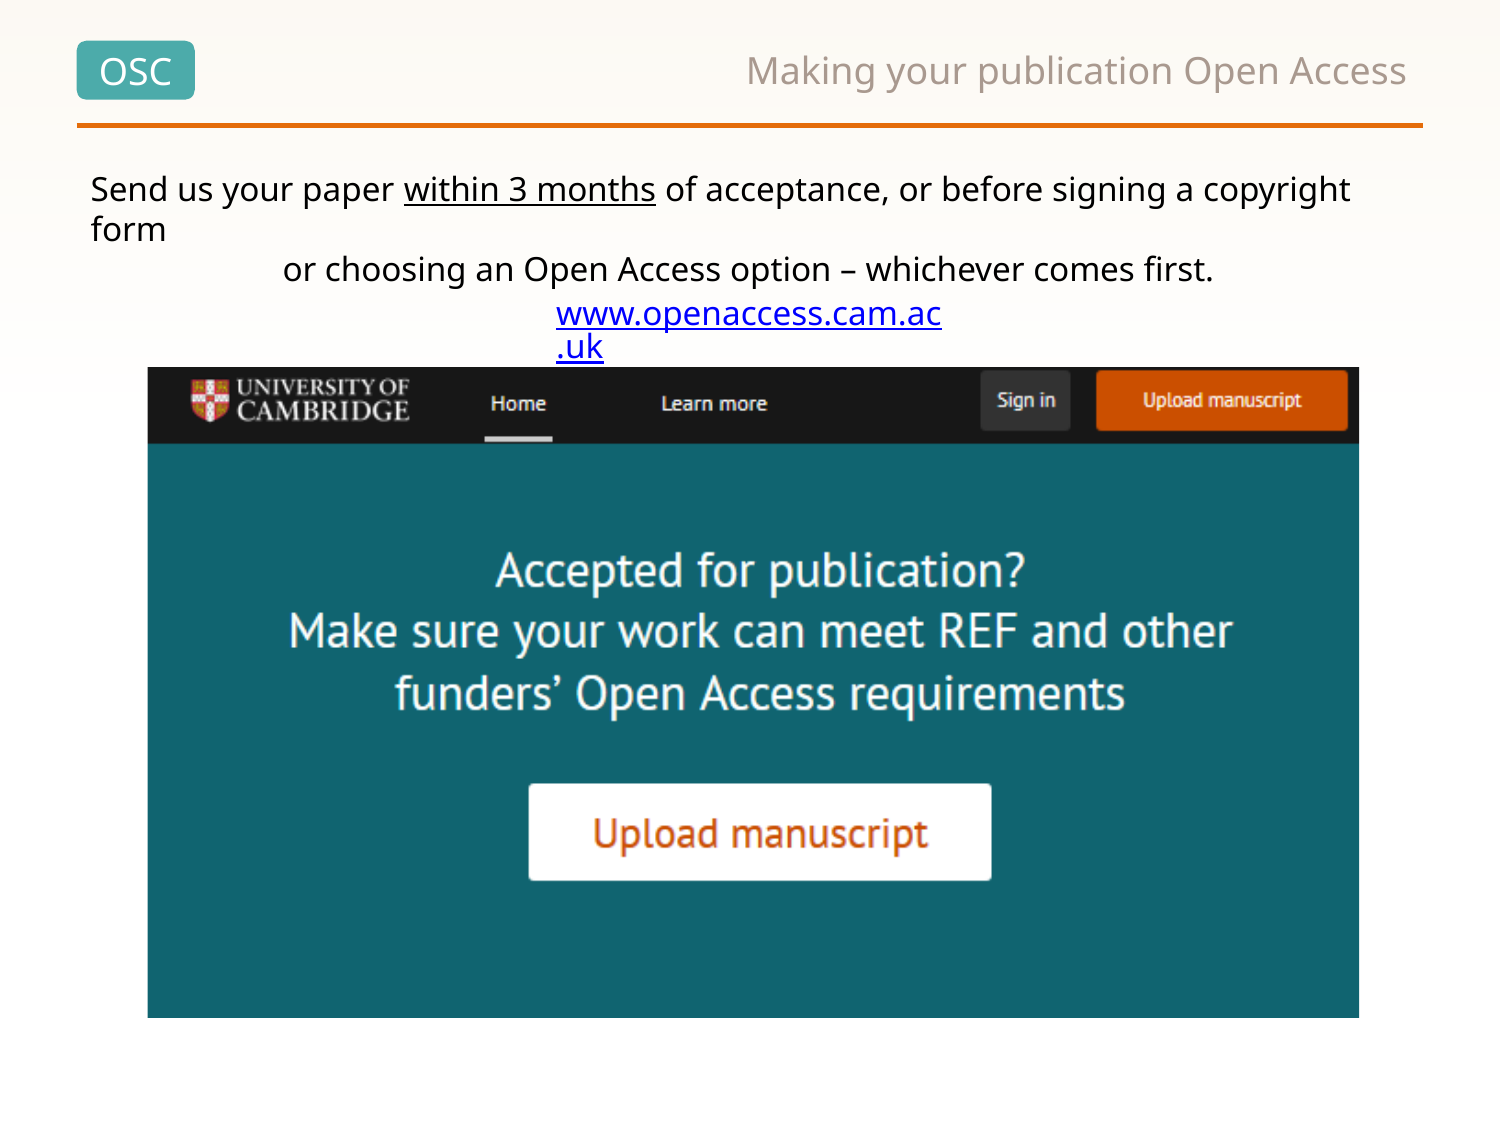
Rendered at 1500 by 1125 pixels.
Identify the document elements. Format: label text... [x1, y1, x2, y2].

text_box Making your publication Open Access [147, 32, 1423, 107]
text_box Send us your paper within 3 months of acceptance, or before signing a copyright form or choosing an Open Access option – whichever comes first. [75, 160, 1423, 296]
text_box www.openaccess.cam.ac.uk [541, 284, 959, 345]
picture [147, 367, 1360, 1018]
